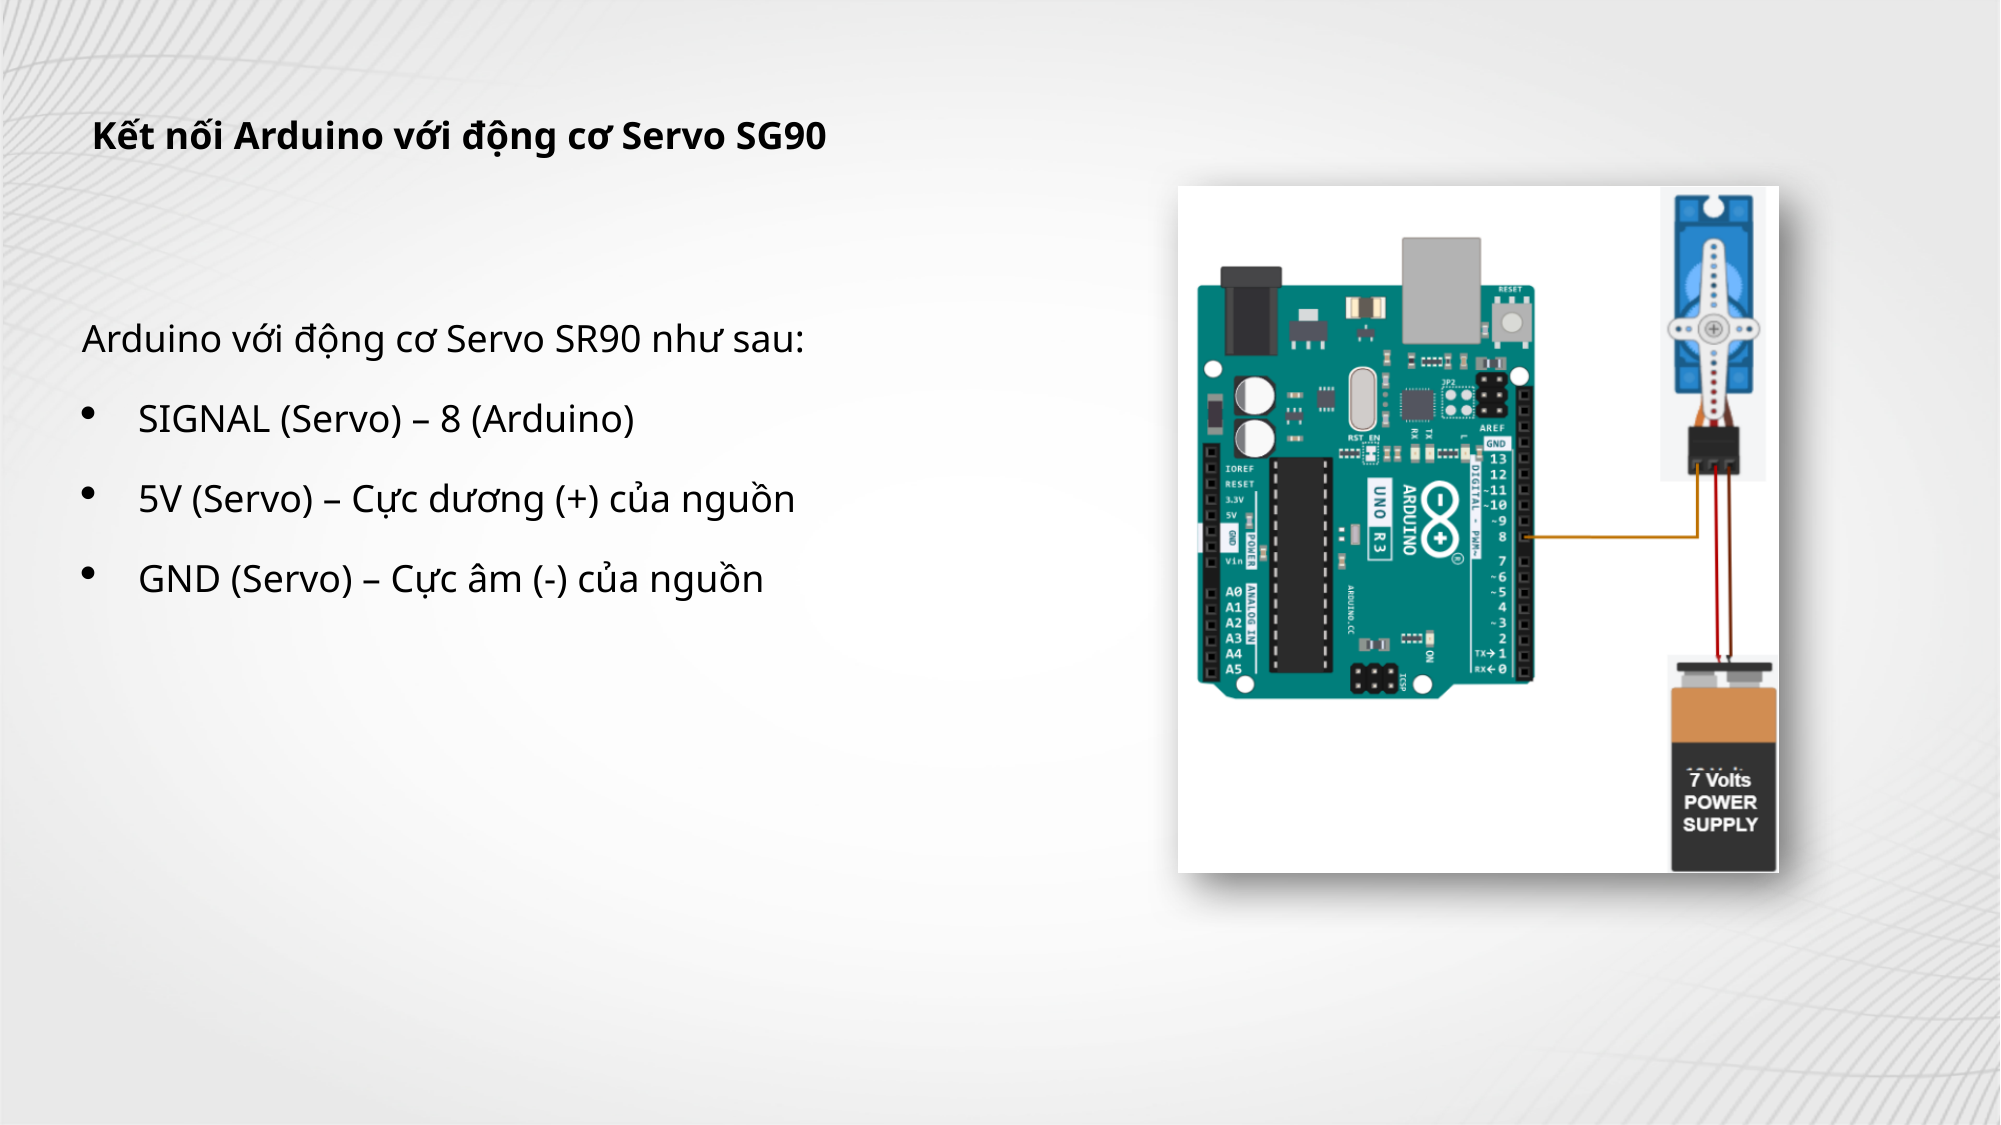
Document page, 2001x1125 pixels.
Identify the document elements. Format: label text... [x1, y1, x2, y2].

text_box Arduino với động cơ Servo SR90 như sau: SIGNAL (Servo) – 8 (Arduino) 5V (Servo) – Cực dương (+) của nguồn GND (Servo) – Cực âm (-) của nguồn [67, 284, 1070, 608]
picture [3, 0, 2000, 1125]
text_box Kết nối Arduino với động cơ Servo SG90 [67, 91, 1108, 165]
